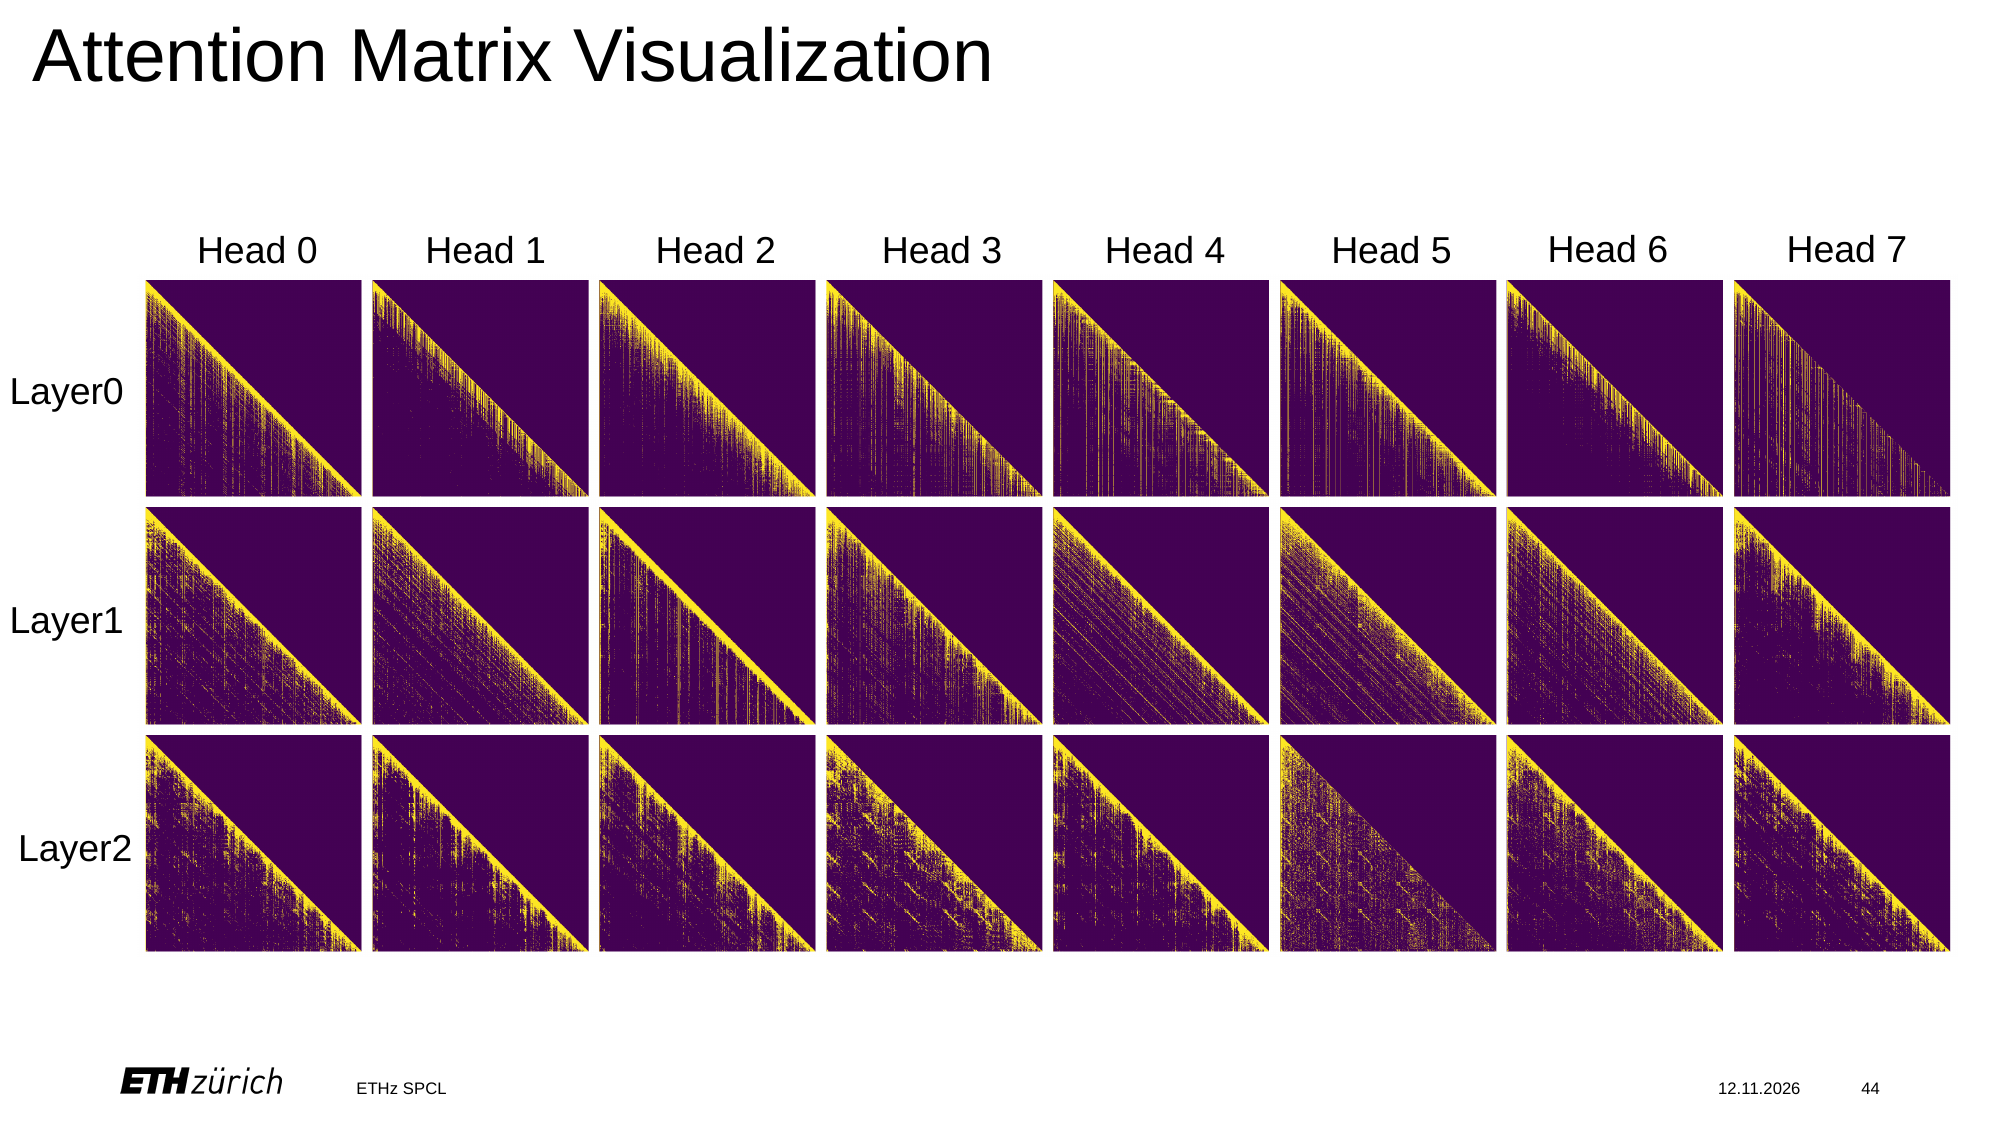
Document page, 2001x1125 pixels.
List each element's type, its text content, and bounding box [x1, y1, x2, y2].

text_box Head 1 [410, 218, 640, 274]
text_box Head 3 [867, 218, 1090, 274]
picture [137, 274, 1958, 958]
text_box Attention Matrix Visualization [18, 0, 1113, 104]
text_box Head 2 [640, 218, 867, 274]
text_box Layer1 [0, 588, 137, 649]
text_box Layer2 [3, 816, 137, 876]
footer ETHz SPCL [356, 1069, 1243, 1106]
picture [120, 1067, 282, 1094]
text_box Head 4 [1090, 218, 1316, 274]
text_box Head 6 [1533, 218, 1771, 274]
text_box Layer0 [0, 359, 137, 420]
text_box Head 7 [1771, 218, 2000, 278]
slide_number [1718, 1069, 1819, 1106]
text_box Head 5 [1316, 218, 1533, 274]
slide_number 44 [1827, 1069, 1880, 1106]
text_box Head 0 [182, 218, 410, 274]
